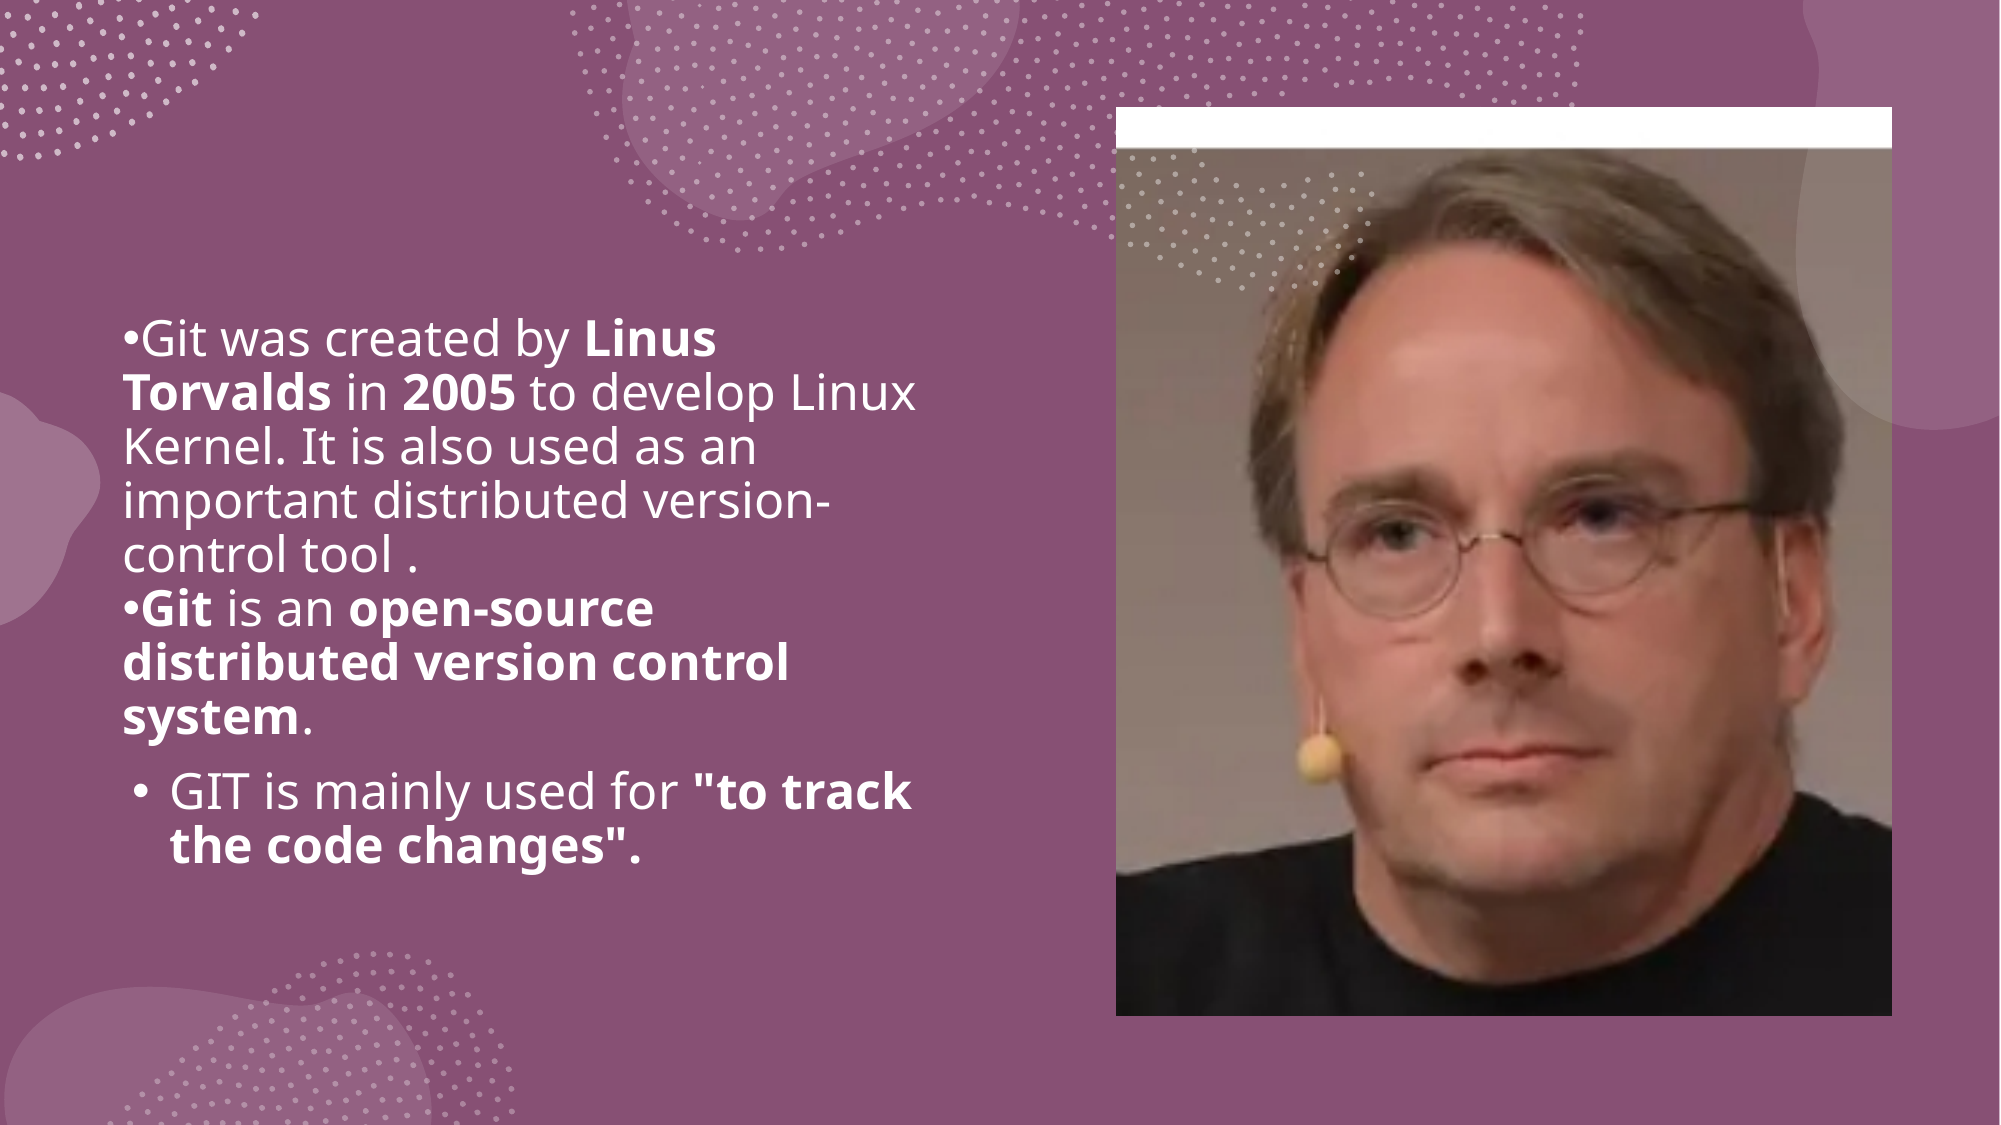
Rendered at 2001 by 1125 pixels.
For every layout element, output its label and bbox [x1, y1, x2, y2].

text_box [0, 0, 2000, 1125]
